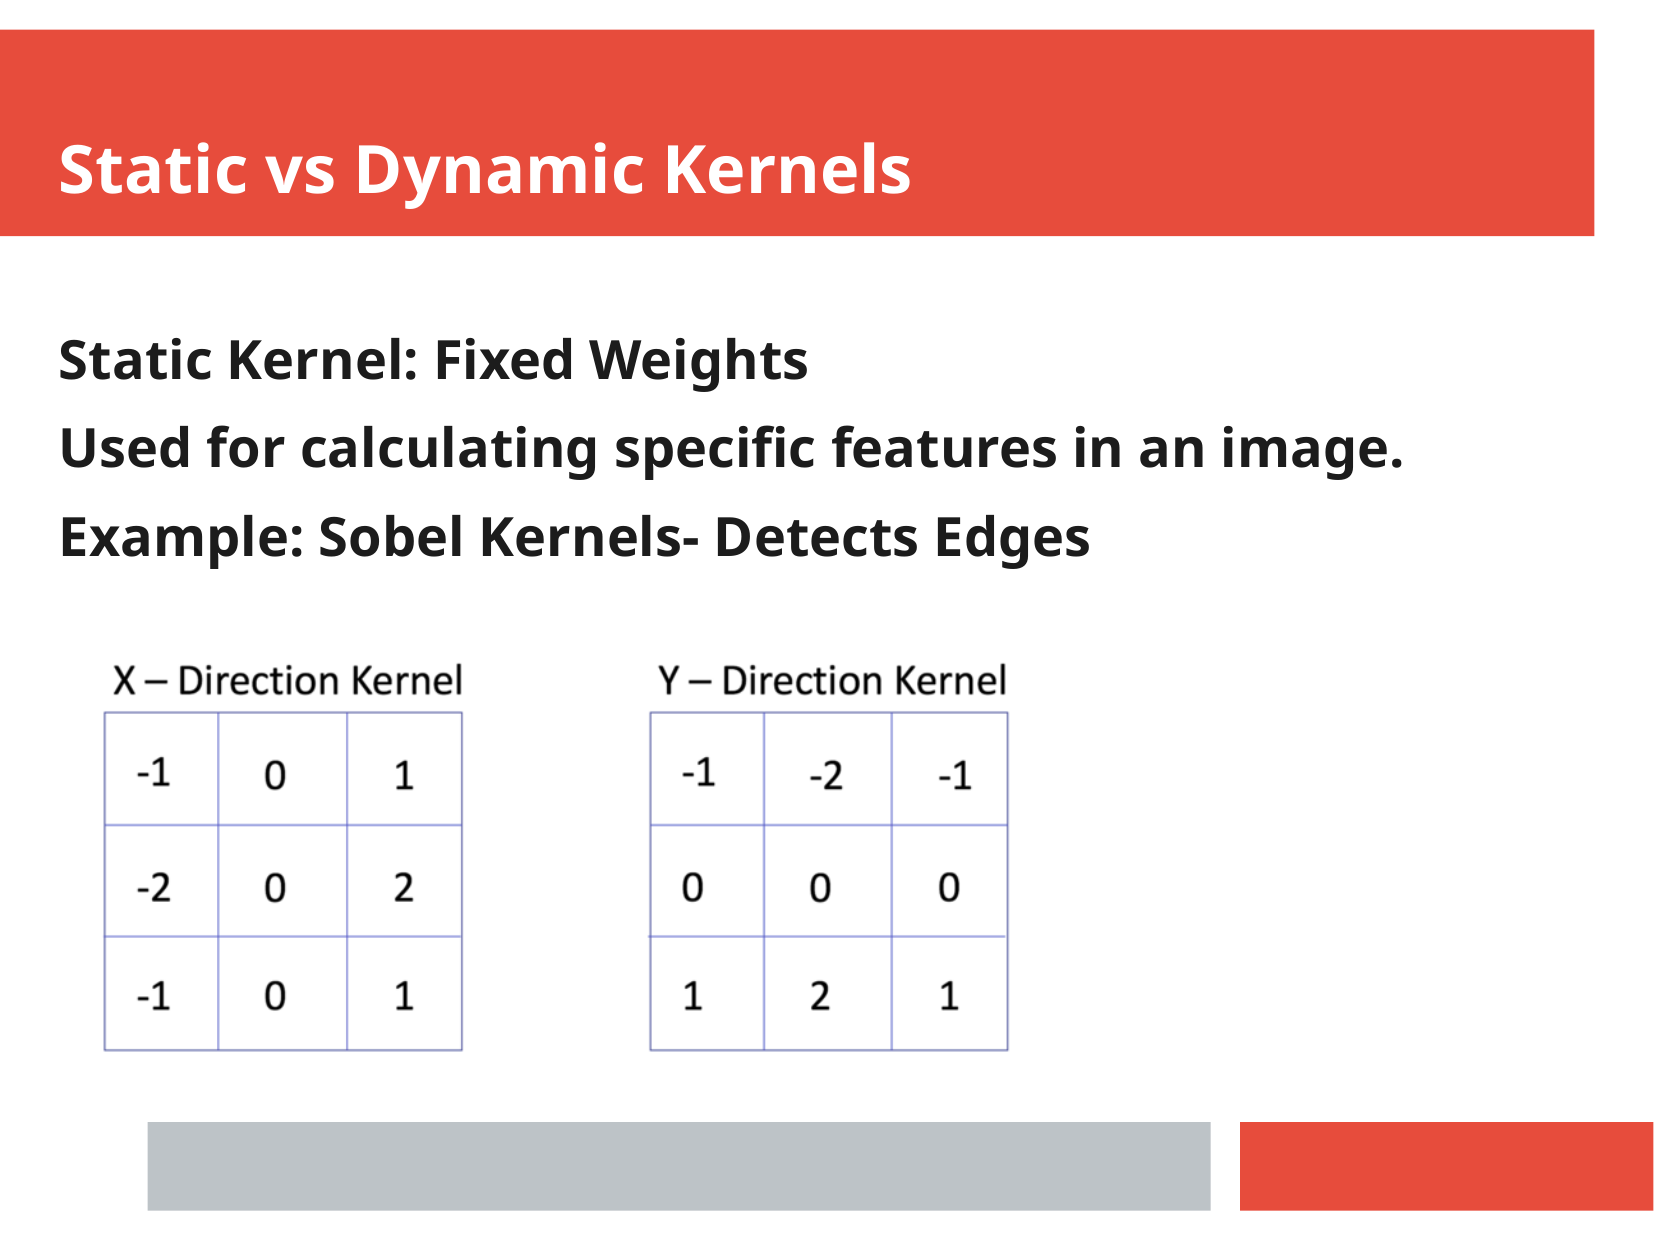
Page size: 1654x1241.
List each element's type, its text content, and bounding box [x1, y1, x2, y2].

text_box Static Kernel: Fixed Weights Used for calculating specific features in an image. Example: Sobel Kernels- Detects Edges [59, 324, 1565, 1093]
text_box Static vs Dynamic Kernels [59, 59, 1595, 207]
picture [82, 637, 1040, 1085]
